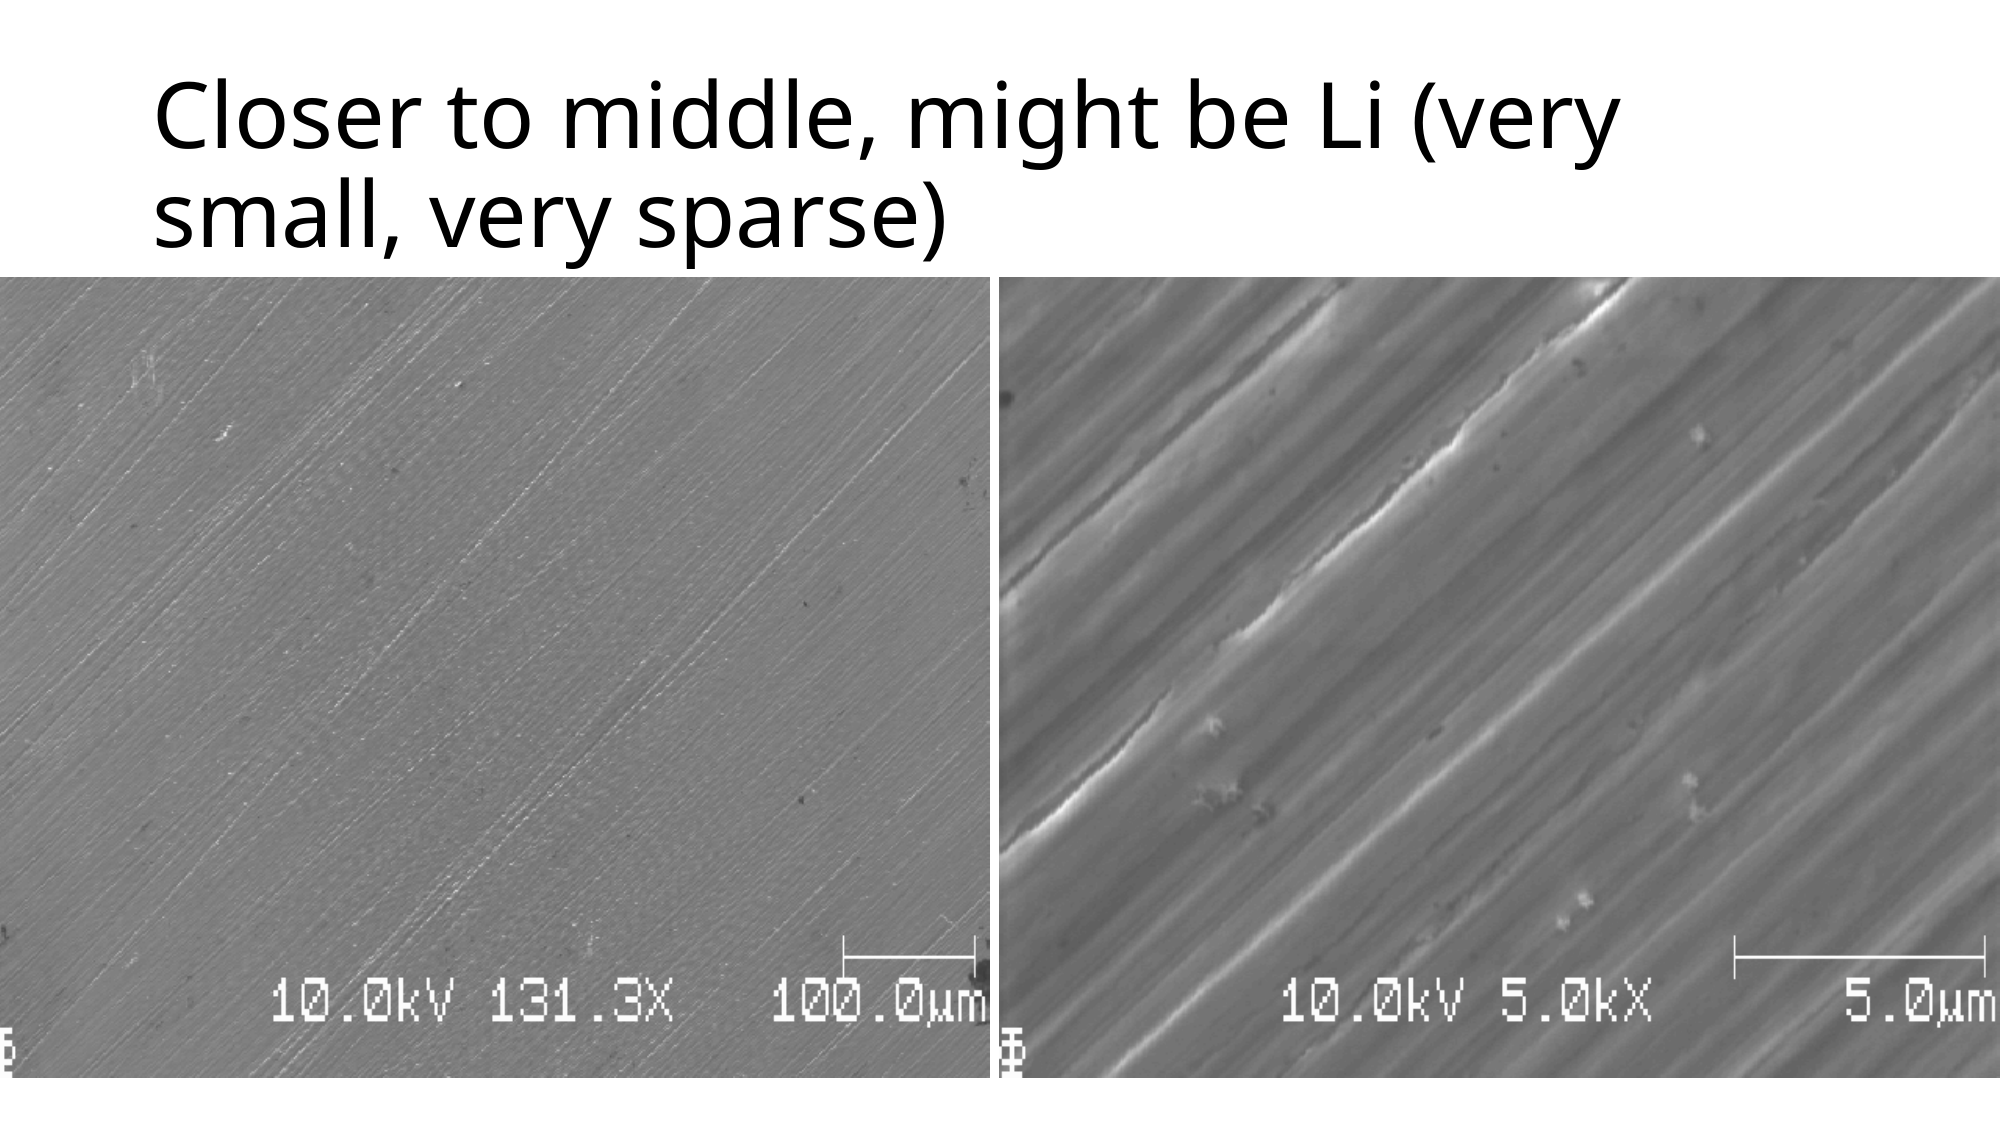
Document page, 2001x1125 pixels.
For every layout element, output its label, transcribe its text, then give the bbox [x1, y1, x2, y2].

picture [999, 277, 2000, 1078]
picture [0, 277, 990, 1078]
title Closer to middle, might be Li (very small, very sparse) [137, 59, 1863, 278]
